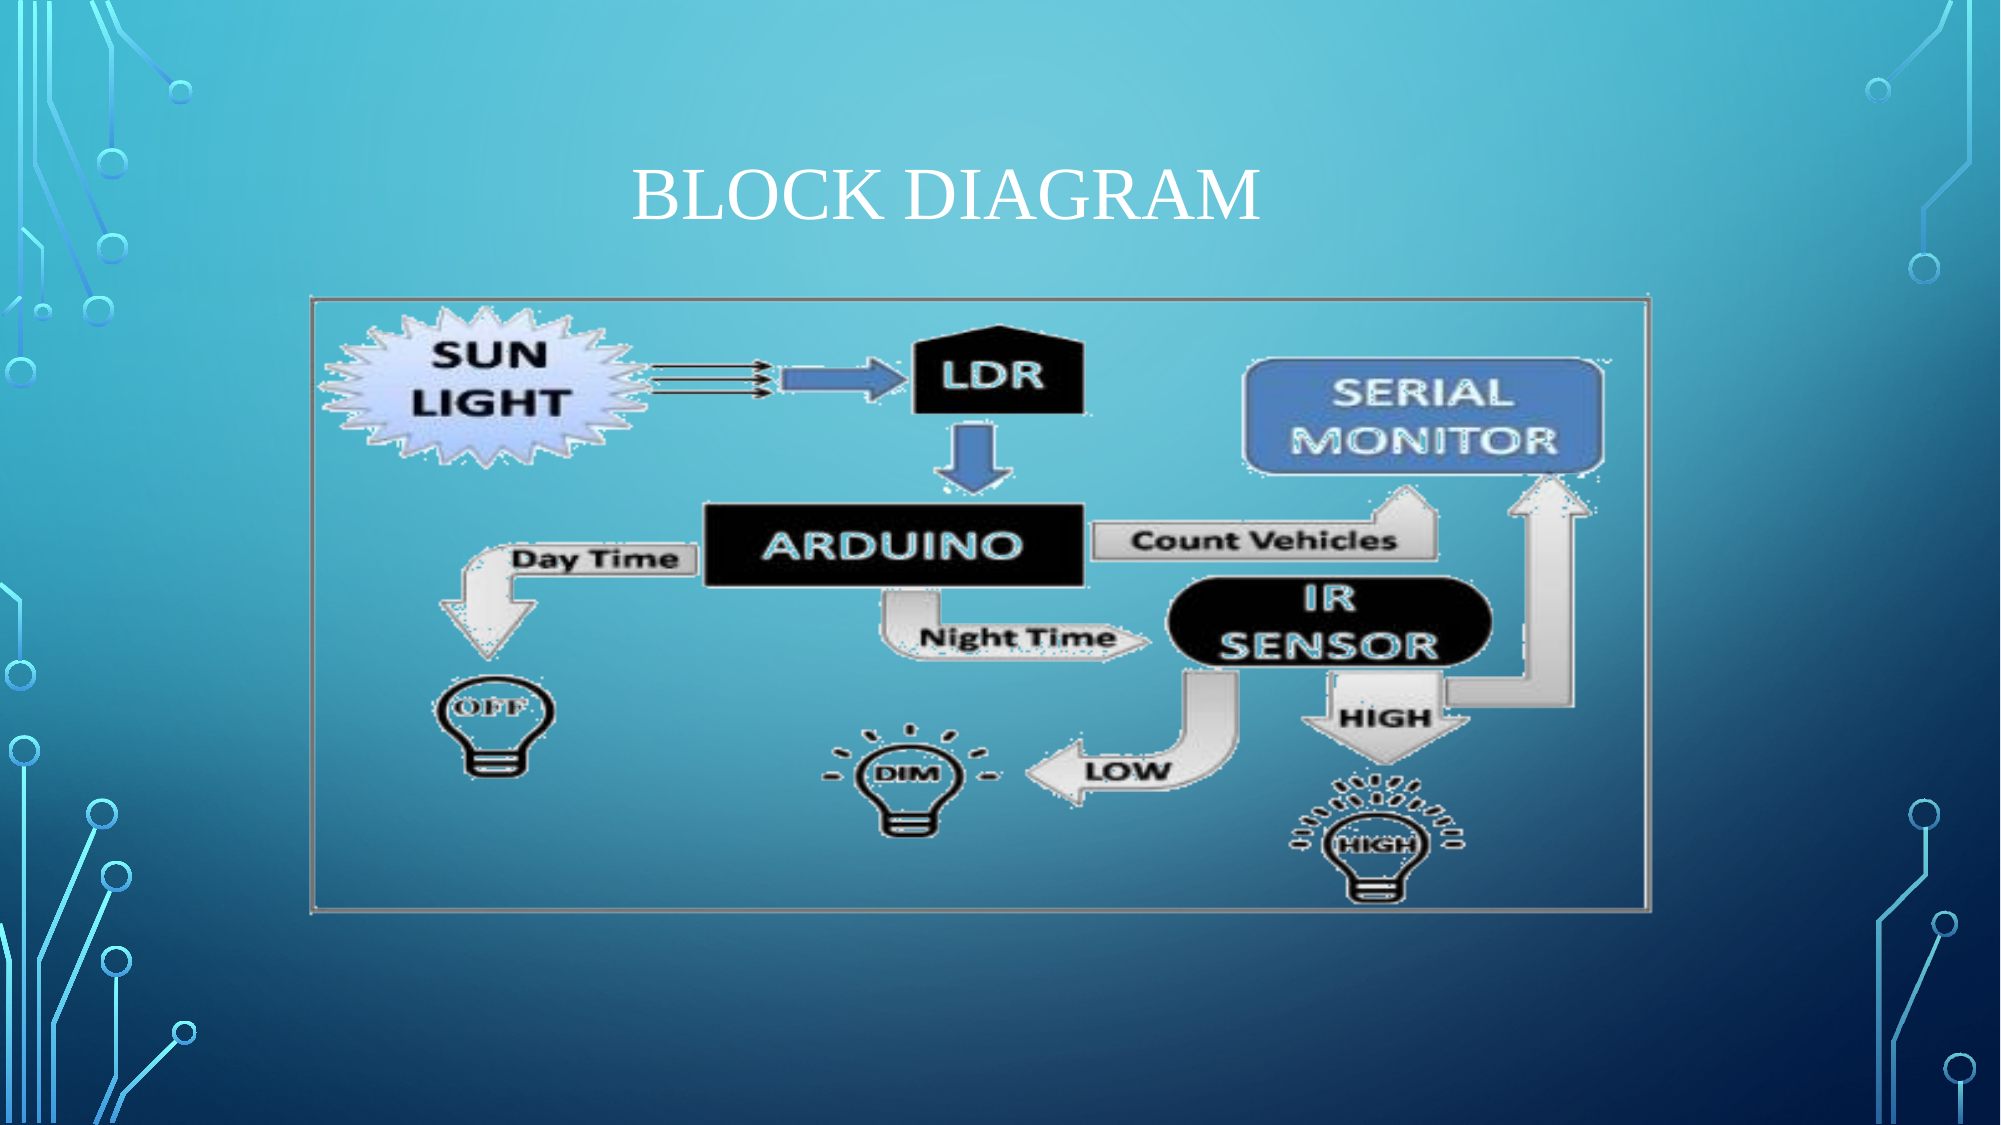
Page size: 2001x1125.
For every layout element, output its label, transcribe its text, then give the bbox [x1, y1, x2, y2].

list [308, 288, 1655, 920]
title Block diagram [187, 101, 1813, 290]
